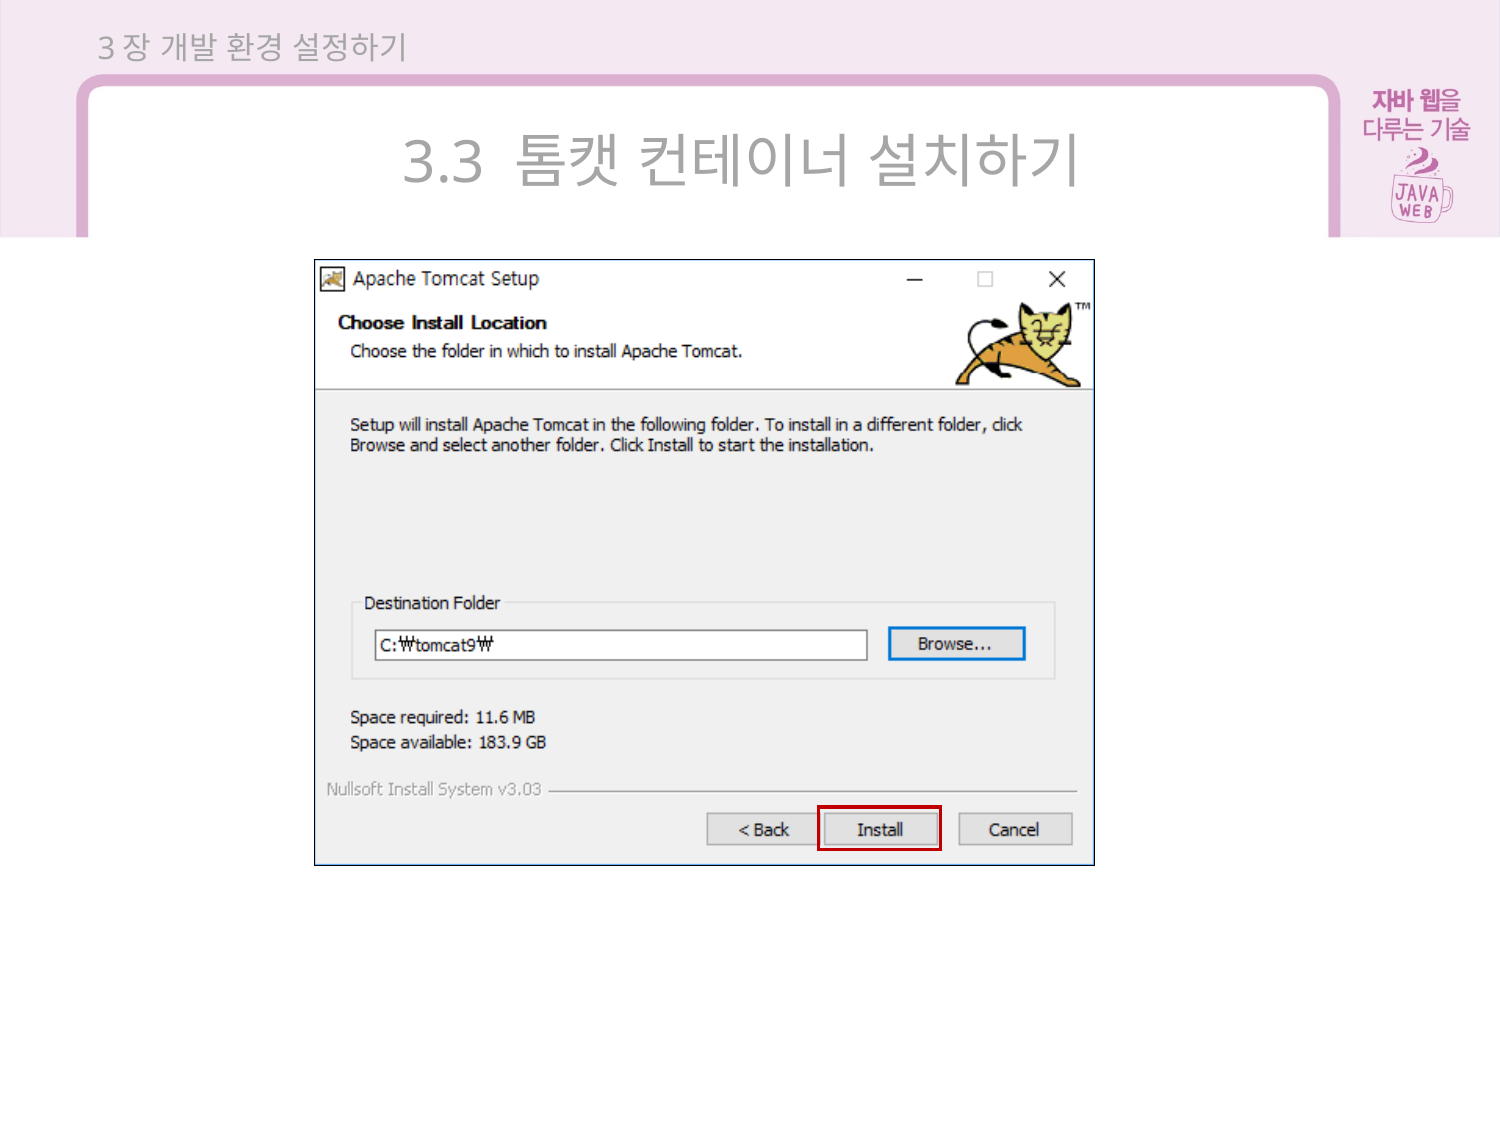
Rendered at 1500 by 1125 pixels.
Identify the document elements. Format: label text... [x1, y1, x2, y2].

text_box 3장 개발 환경 설정하기 [82, 0, 1133, 74]
picture [0, 0, 1500, 1125]
text_box 3.3 톰캣 컨테이너 설치하기 [217, 117, 1268, 202]
